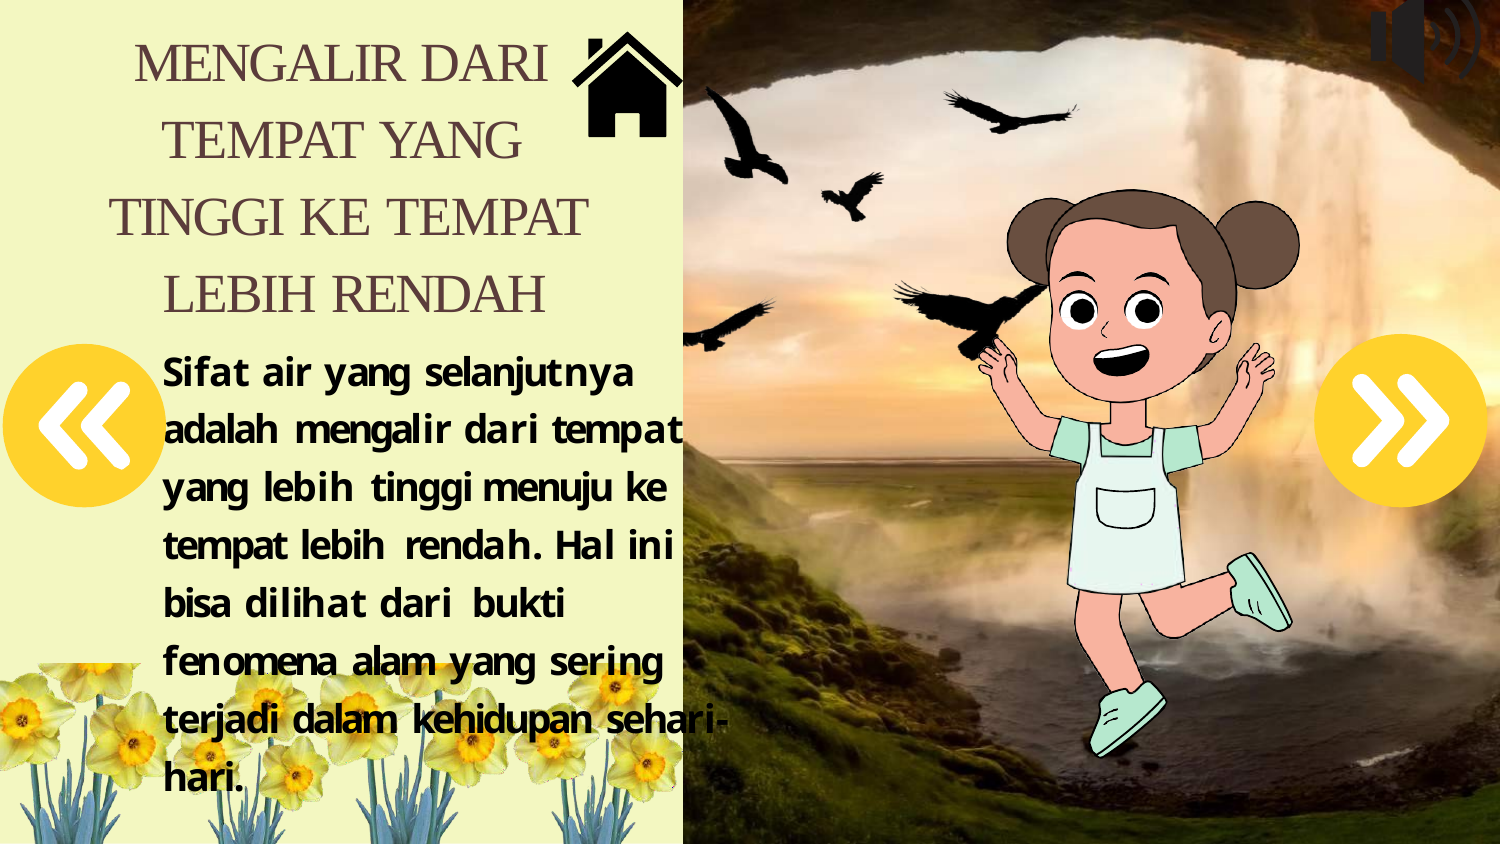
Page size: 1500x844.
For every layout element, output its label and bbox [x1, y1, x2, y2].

text_box [2, 0, 1488, 508]
text_box [0, 0, 1500, 844]
